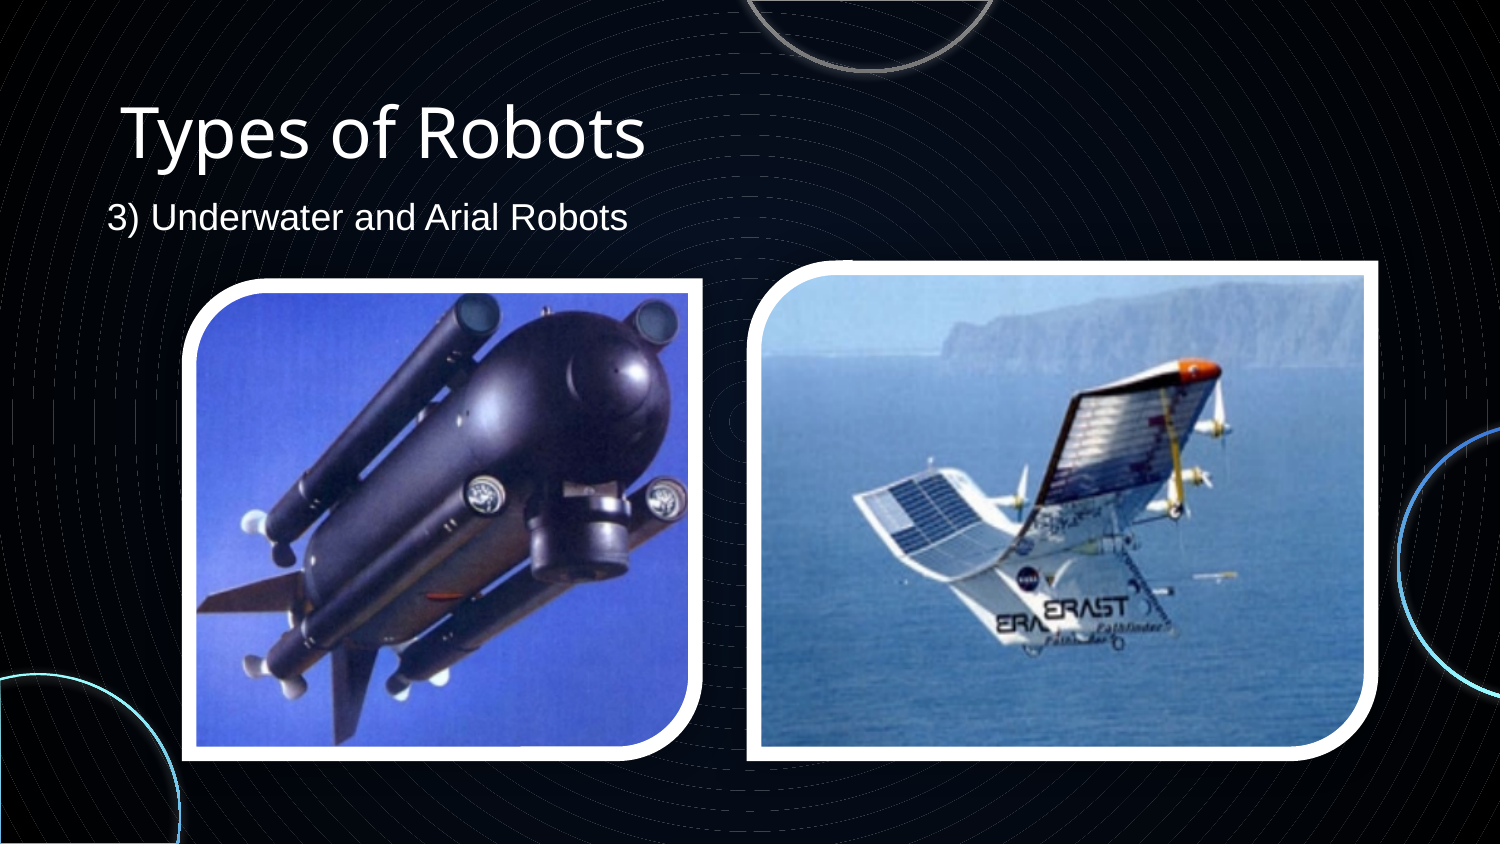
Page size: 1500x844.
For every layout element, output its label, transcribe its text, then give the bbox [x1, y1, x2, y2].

picture [188, 285, 696, 755]
picture [753, 267, 1372, 755]
title Types of Robots [105, 72, 1372, 167]
text_box 3) Underwater and Arial Robots [92, 185, 754, 246]
